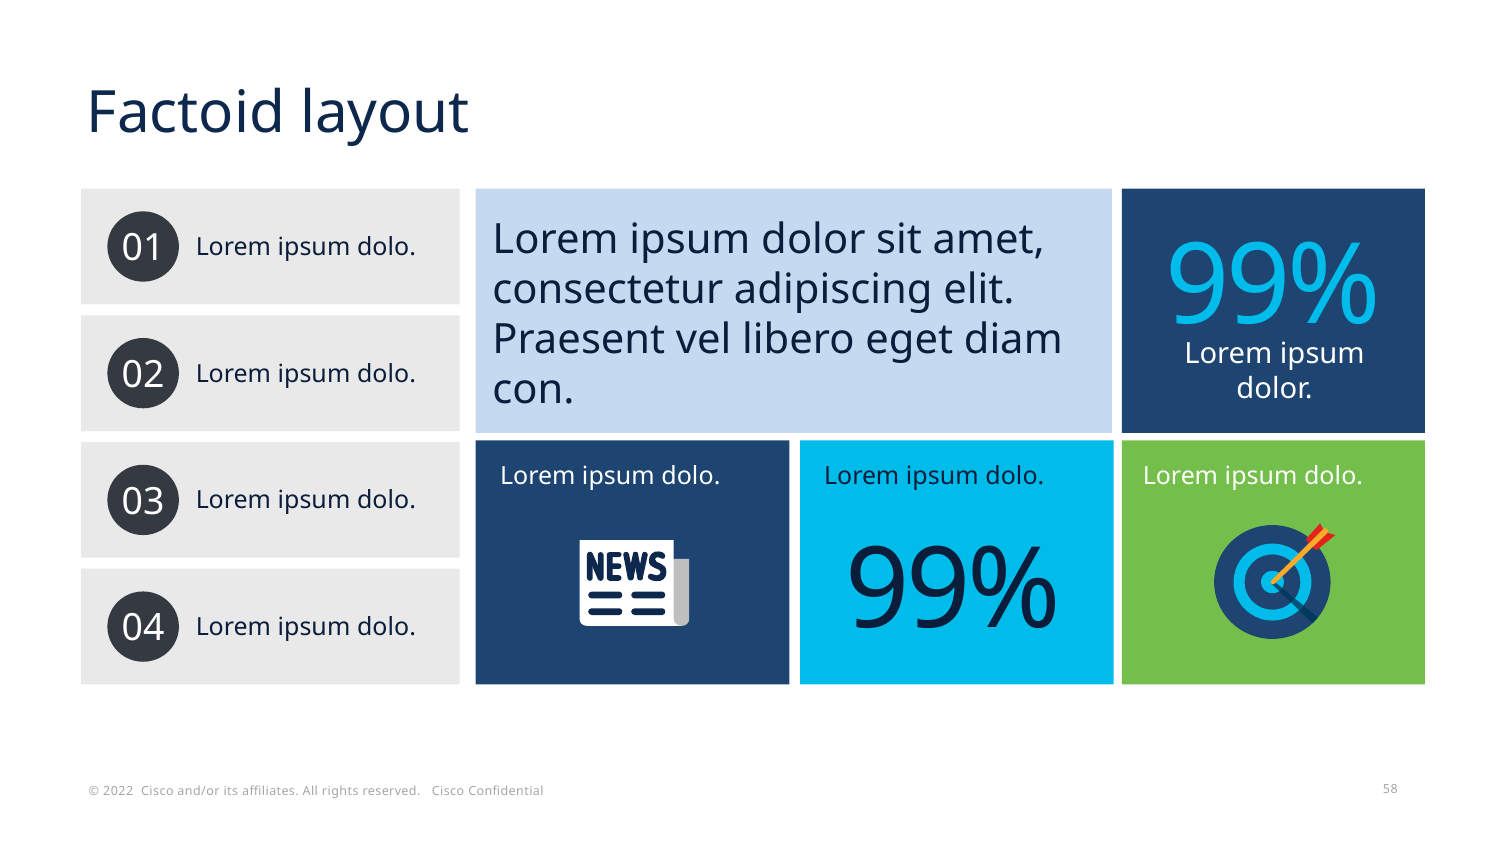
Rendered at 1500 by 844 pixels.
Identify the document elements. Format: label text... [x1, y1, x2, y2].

text_box Lorem ipsum dolor sit amet, consectetur adipiscing elit. Praesent vel libero eget diam con. [480, 206, 1114, 424]
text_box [80, 188, 476, 685]
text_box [579, 539, 690, 627]
text_box [474, 187, 1114, 435]
text_box [798, 438, 1116, 687]
text_box Lorem ipsum dolo. [1131, 453, 1419, 506]
text_box Lorem ipsum dolo. [812, 453, 1100, 506]
text_box Lorem ipsum dolo. [488, 453, 776, 506]
text_box [479, 438, 791, 687]
text_box 99% [824, 509, 1082, 673]
text_box [1120, 438, 1427, 687]
text_box 99% [1144, 205, 1403, 328]
text_box Lorem ipsum dolor. [1135, 328, 1414, 401]
title Factoid layout [71, 55, 1441, 176]
text_box [1120, 187, 1427, 435]
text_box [1213, 522, 1336, 640]
